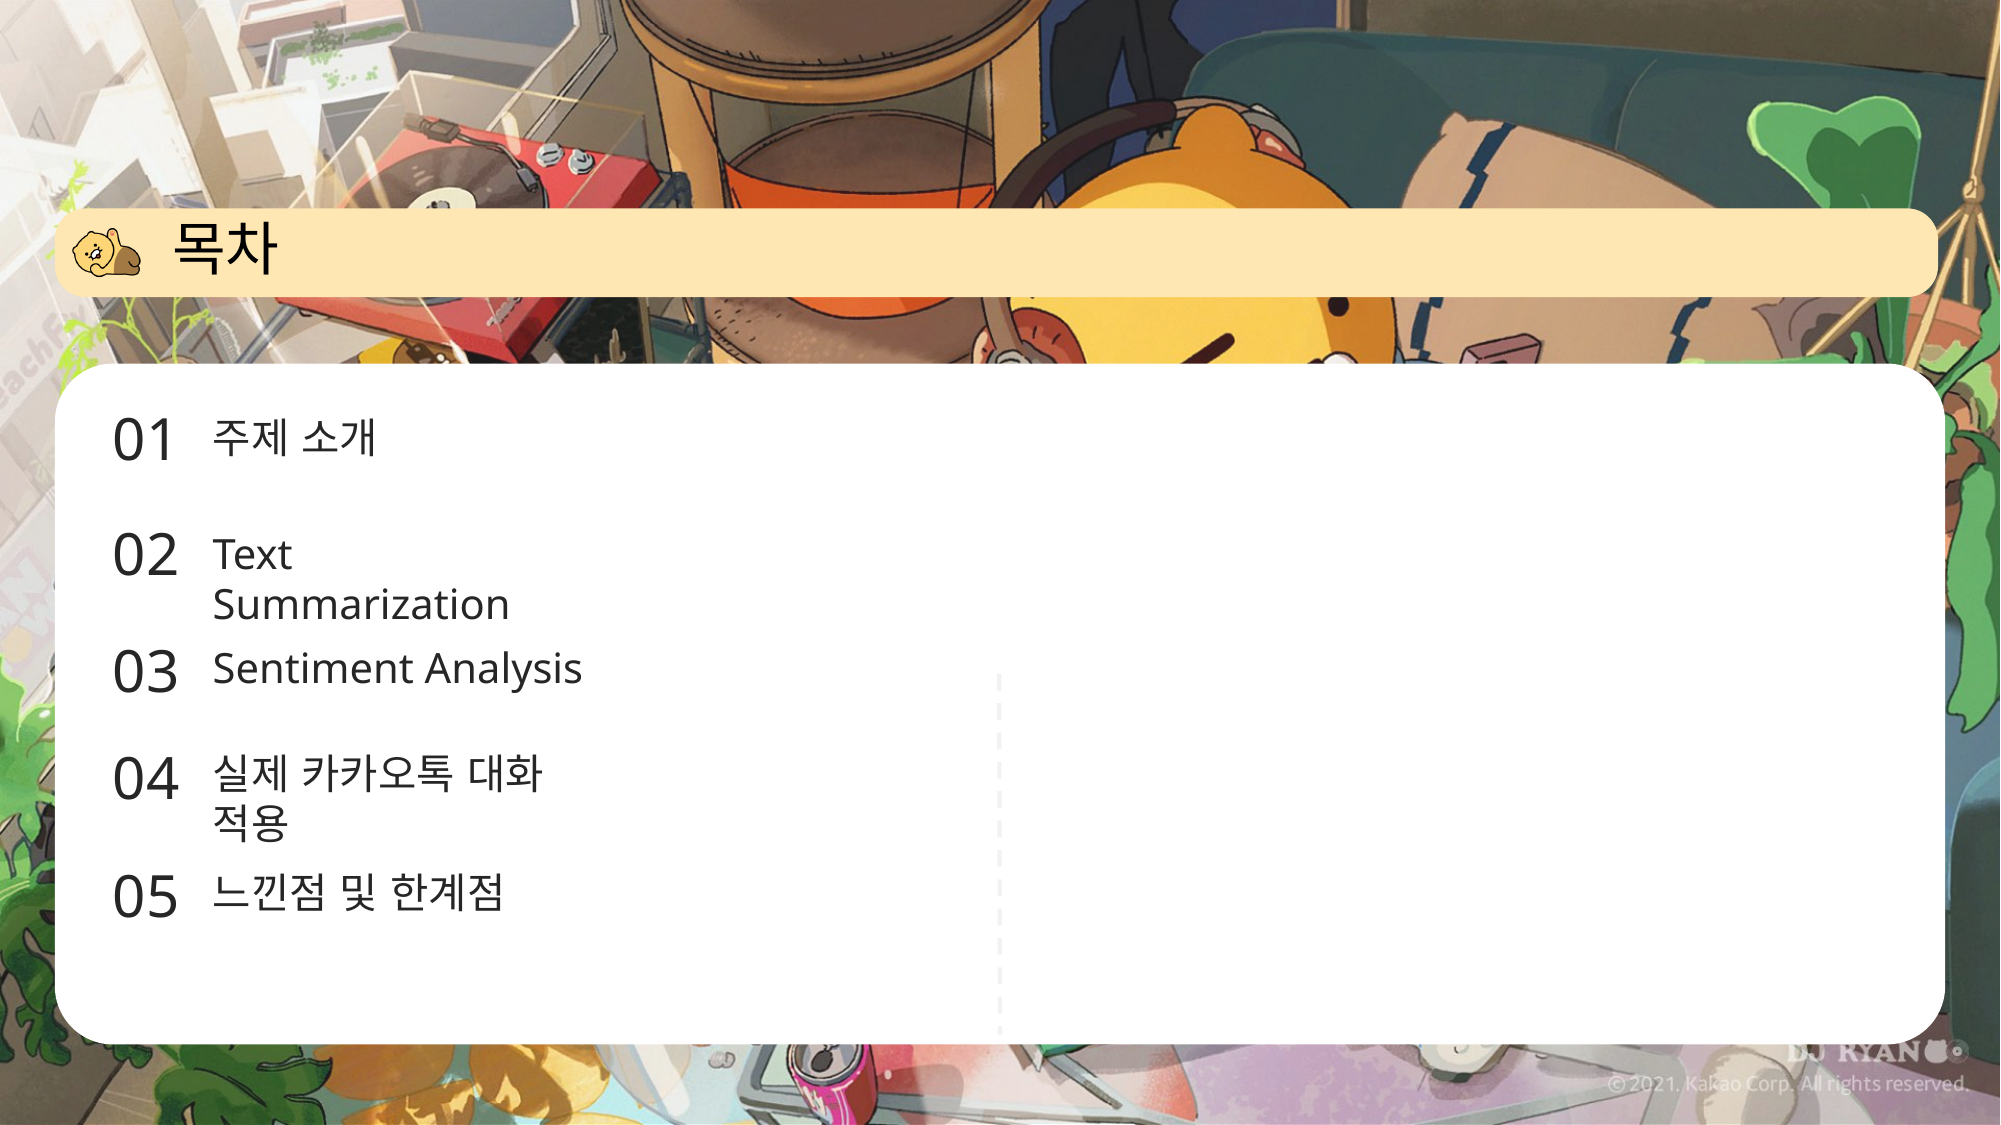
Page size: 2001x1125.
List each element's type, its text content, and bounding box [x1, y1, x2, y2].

text_box 03 [94, 626, 198, 712]
text_box 01 [94, 394, 198, 480]
text_box Sentiment Analysis [198, 634, 609, 699]
text_box 05 [94, 852, 198, 937]
text_box 실제 카카오톡 대화 적용 [198, 740, 609, 855]
text_box 02 [94, 510, 198, 595]
text_box 목차 [157, 204, 1572, 290]
text_box [53, 219, 61, 287]
text_box [53, 362, 1947, 1046]
text_box Text Summarization [198, 520, 609, 634]
text_box 04 [94, 733, 198, 819]
text_box [79, 207, 1940, 299]
text_box 주제 소개 [198, 404, 609, 470]
picture [61, 208, 151, 298]
text_box 느낀점 및 한계점 [198, 859, 609, 925]
